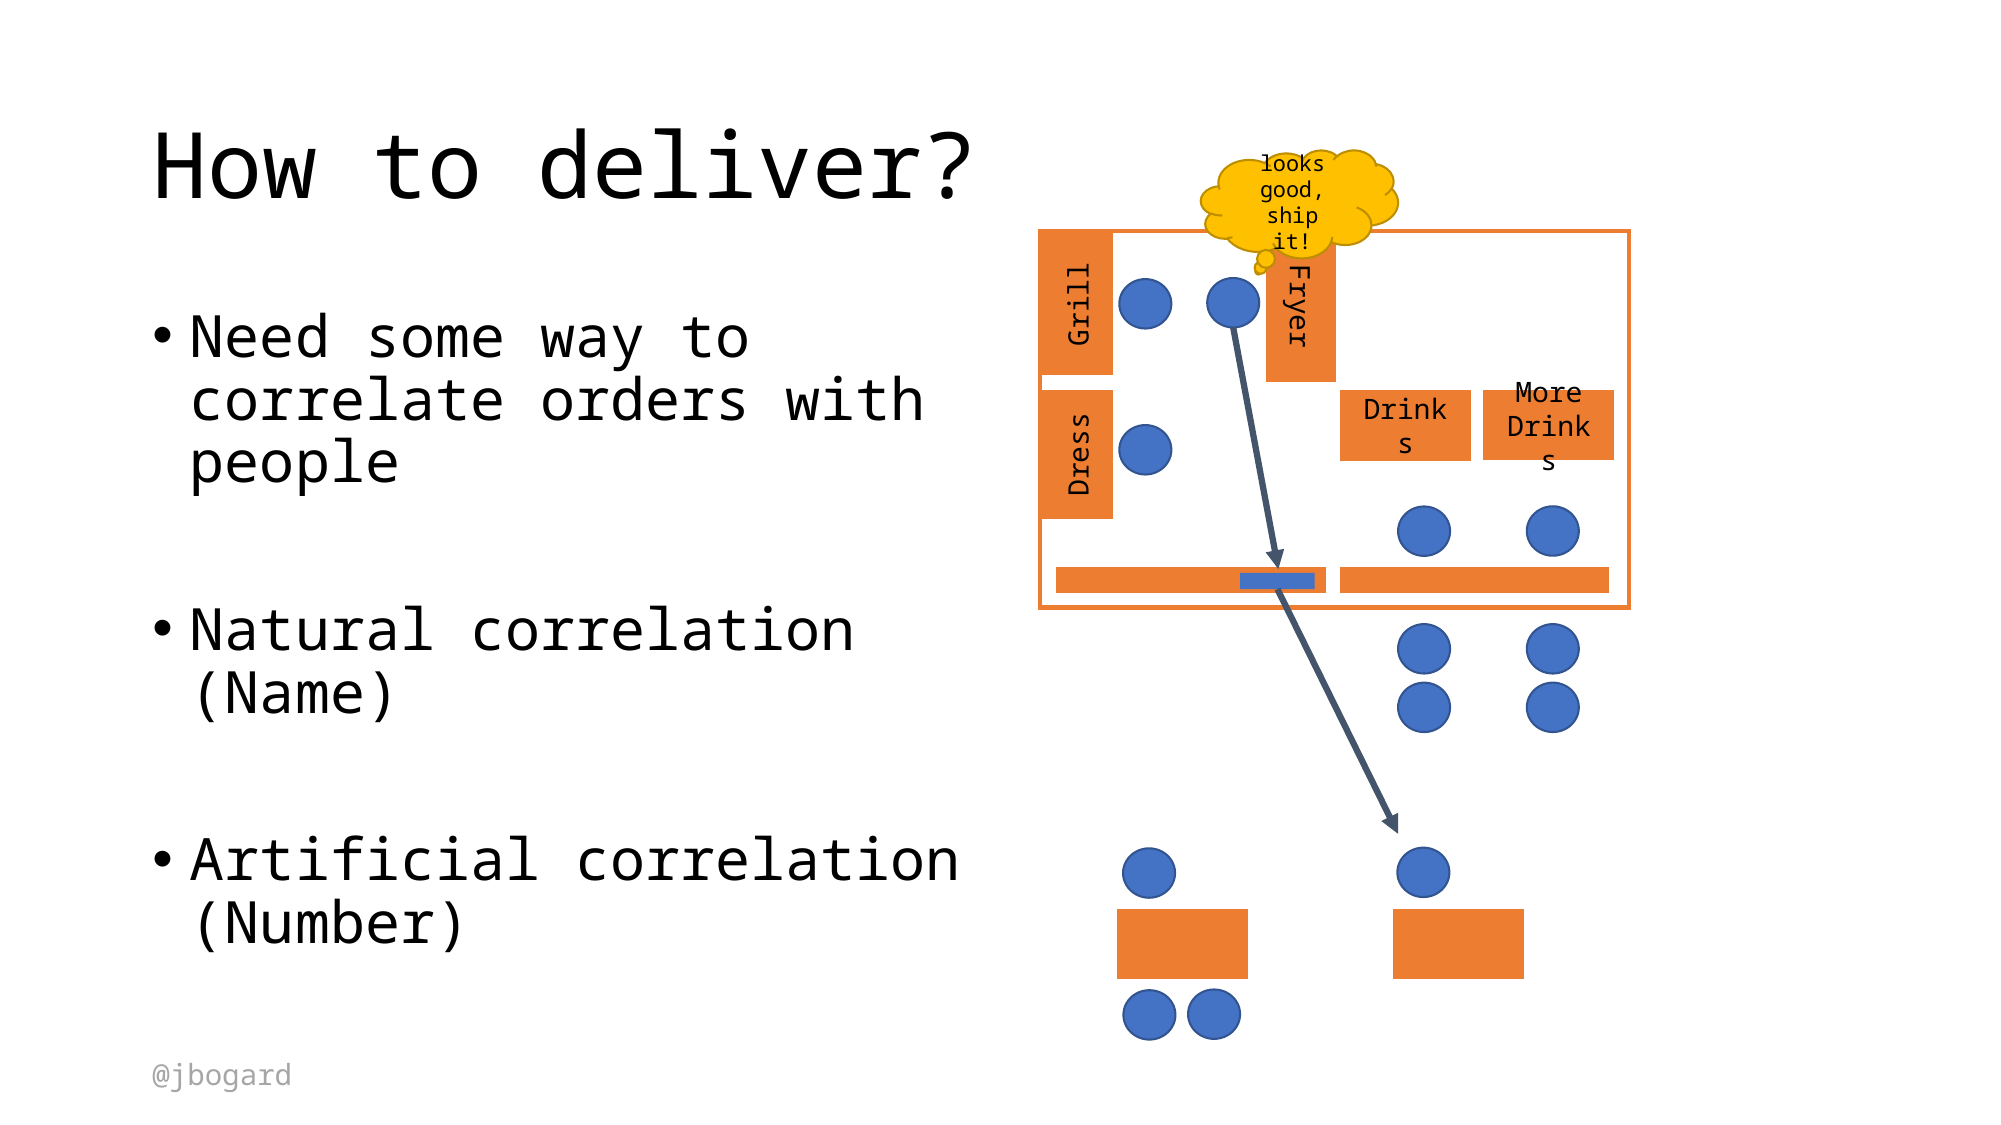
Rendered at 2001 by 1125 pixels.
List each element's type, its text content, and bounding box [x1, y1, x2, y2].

text_box [1525, 505, 1580, 557]
text_box [1398, 623, 1452, 675]
text_box Dress [1044, 392, 1111, 517]
text_box [1122, 847, 1177, 899]
text_box Drinks [1341, 392, 1470, 459]
text_box Grill [1044, 235, 1111, 374]
text_box [1206, 276, 1261, 329]
text_box [1239, 572, 1316, 590]
text_box [1398, 681, 1452, 734]
text_box [1525, 681, 1580, 734]
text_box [1277, 589, 1398, 834]
text_box [1525, 623, 1580, 675]
text_box [1122, 989, 1177, 1041]
text_box More Drinks [1485, 391, 1613, 459]
text_box [1279, 230, 1630, 609]
text_box looks good, ship it! [1199, 149, 1400, 276]
text_box [1058, 568, 1324, 591]
text_box [1394, 910, 1523, 978]
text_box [1233, 327, 1279, 570]
text_box [1118, 424, 1173, 476]
text_box Fryer [1267, 244, 1335, 381]
text_box [1396, 846, 1451, 899]
text_box [1187, 988, 1242, 1040]
text_box [1118, 910, 1247, 978]
text_box [1341, 568, 1608, 591]
text_box [1397, 505, 1452, 557]
text_box [1118, 278, 1173, 330]
list Need some way to correlate orders with people Natural correlation (Name) Artificial correlation (Number) [137, 299, 988, 1014]
title How to deliver? [137, 59, 1863, 278]
text_box [1039, 230, 1277, 609]
